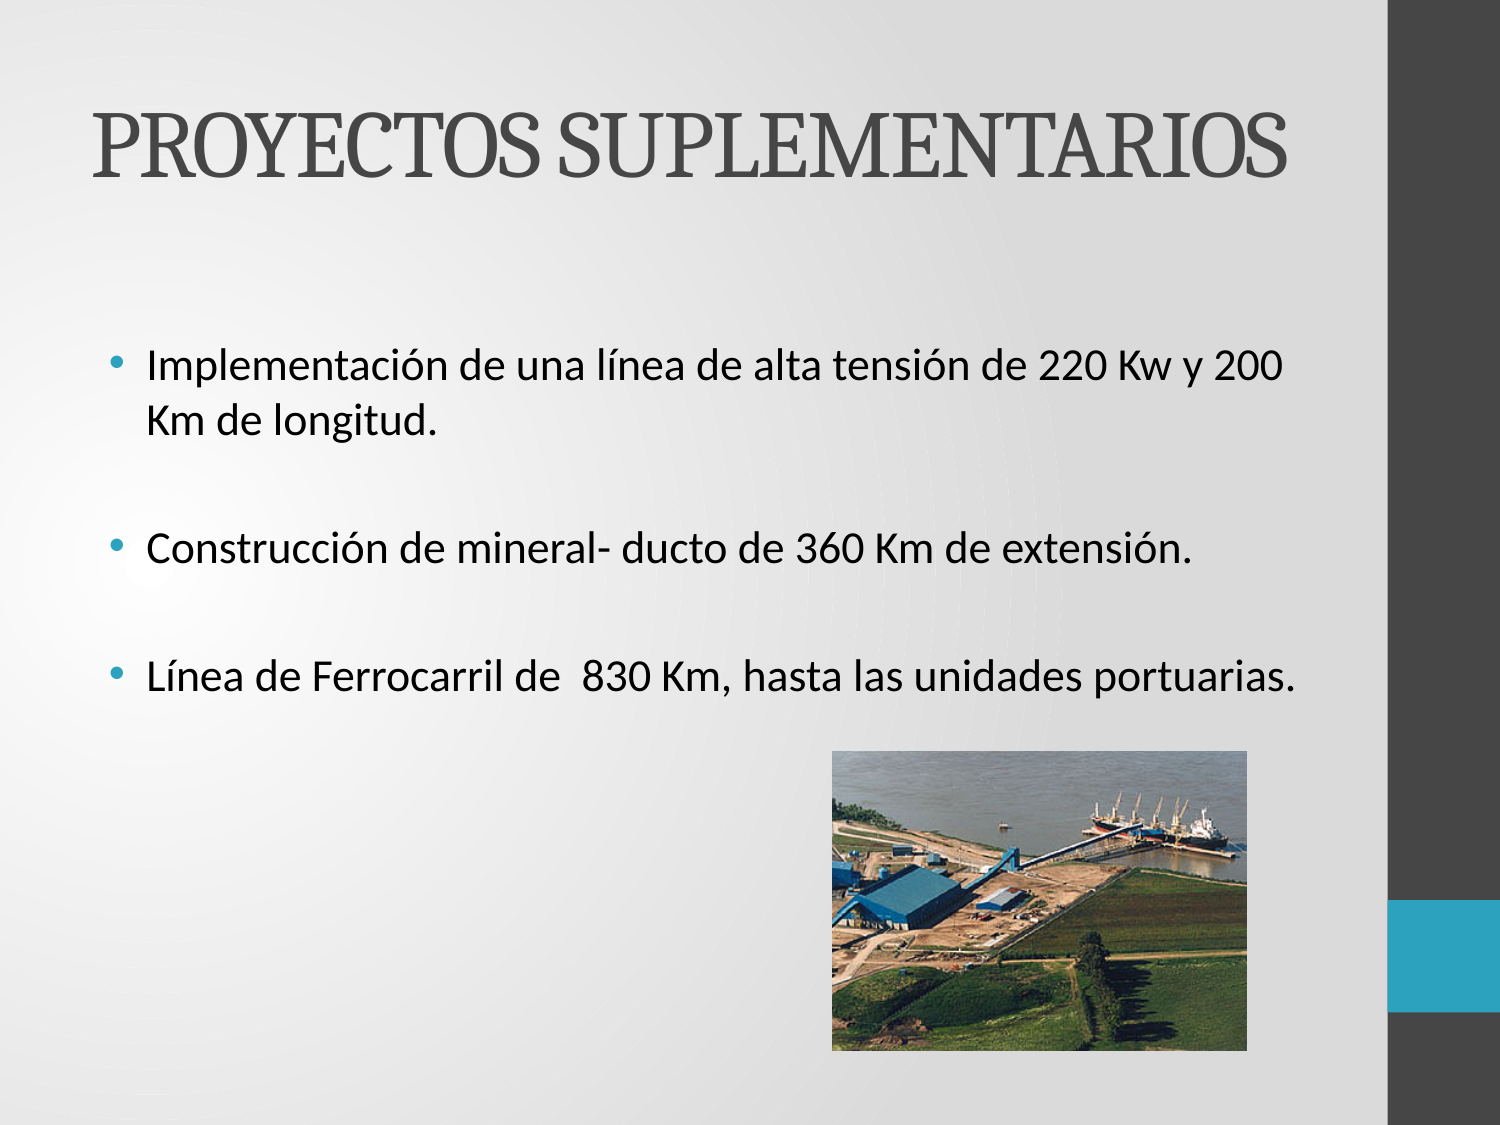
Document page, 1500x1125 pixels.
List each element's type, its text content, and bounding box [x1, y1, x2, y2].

title PROYECTOS SUPLEMENTARIOS [75, 45, 1325, 233]
picture [832, 750, 1247, 1052]
list Implementación de una línea de alta tensión de 220 Kw y 200 Km de longitud. Construcción de mineral- ducto de 360 Km de extensión. Línea de Ferrocarril de 830 Km, hasta las unidades portuarias. [75, 262, 1325, 1050]
